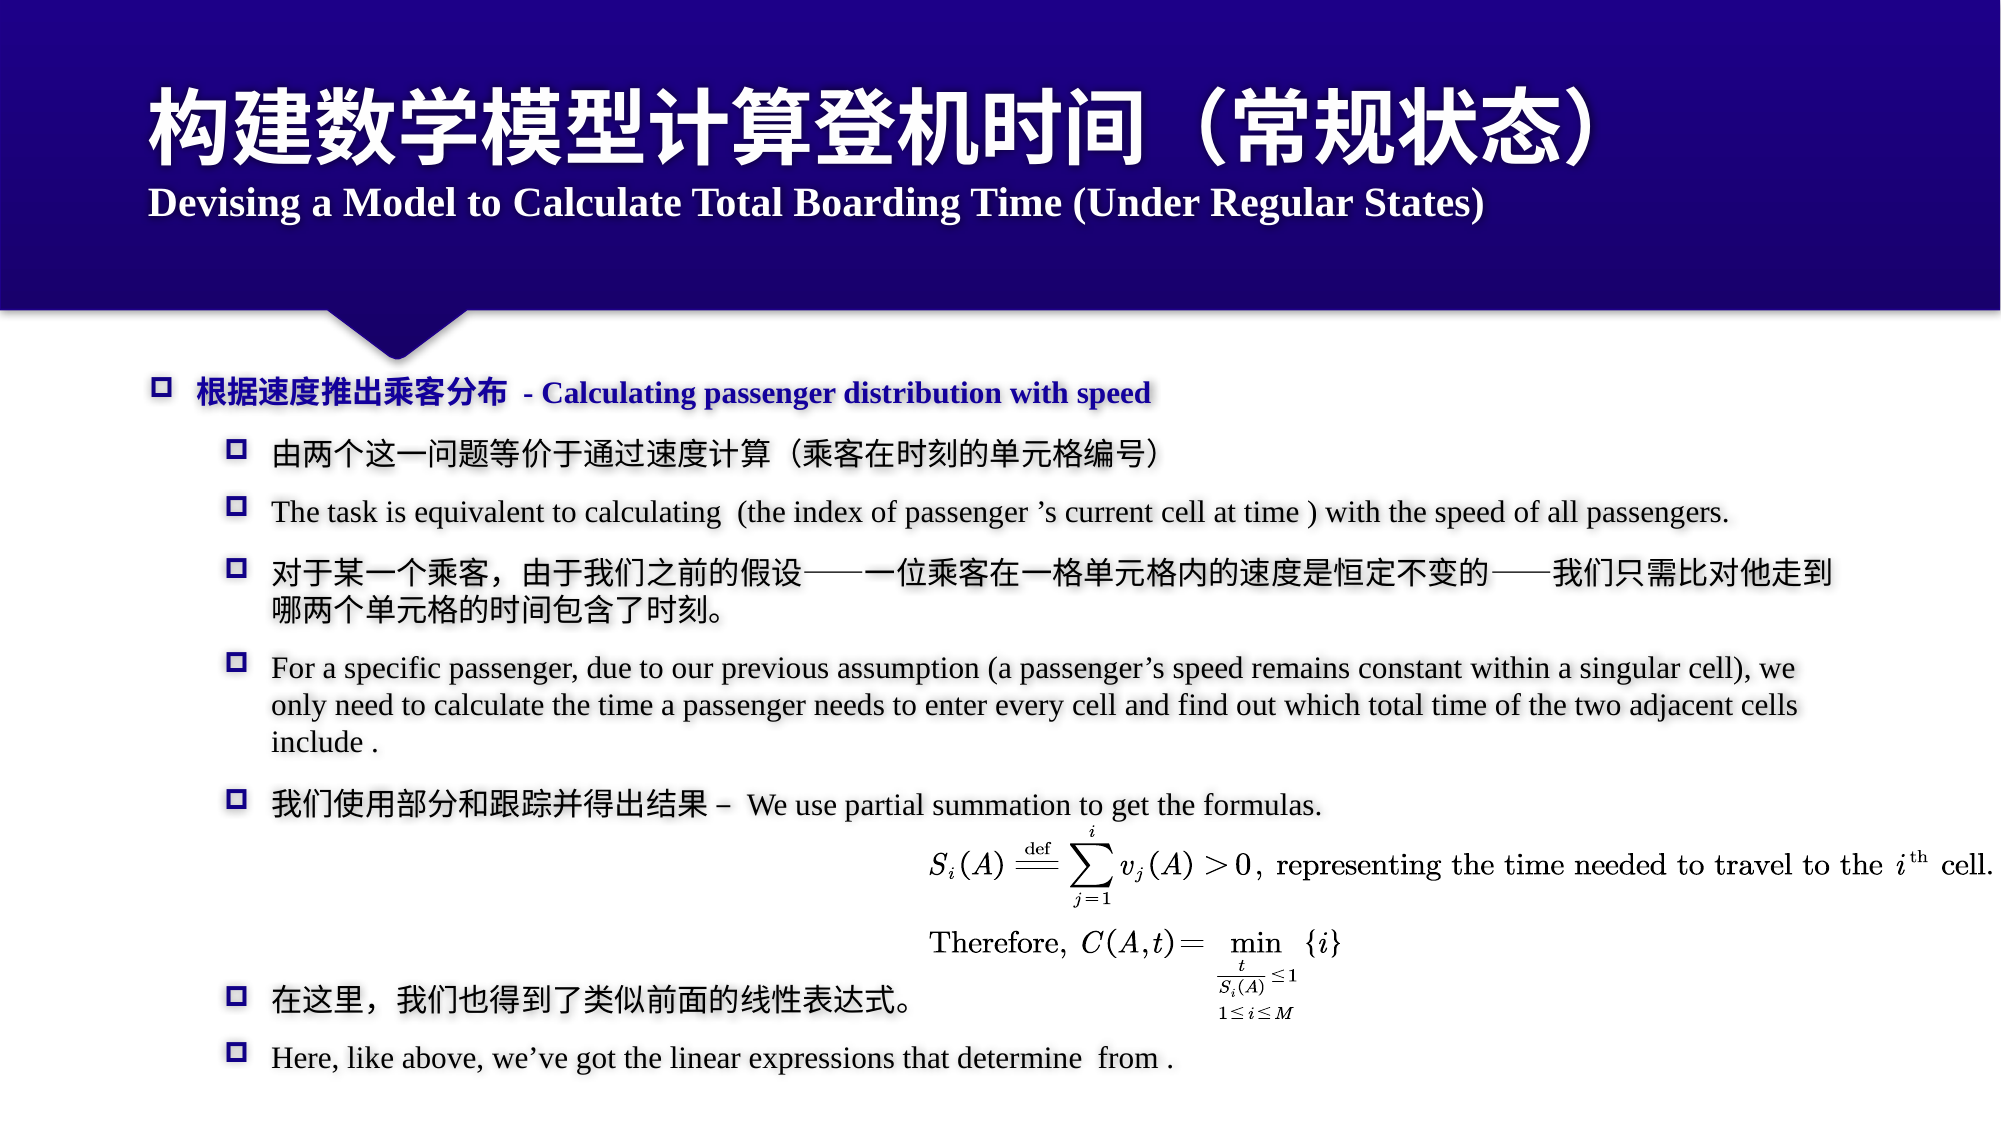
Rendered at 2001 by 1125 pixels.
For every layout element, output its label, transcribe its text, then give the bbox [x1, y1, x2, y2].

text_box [926, 818, 2000, 1034]
title 构建数学模型计算登机时间（常规状态） Devising a Model to Calculate Total Boarding Time (Under Regular States) [132, 73, 1868, 233]
